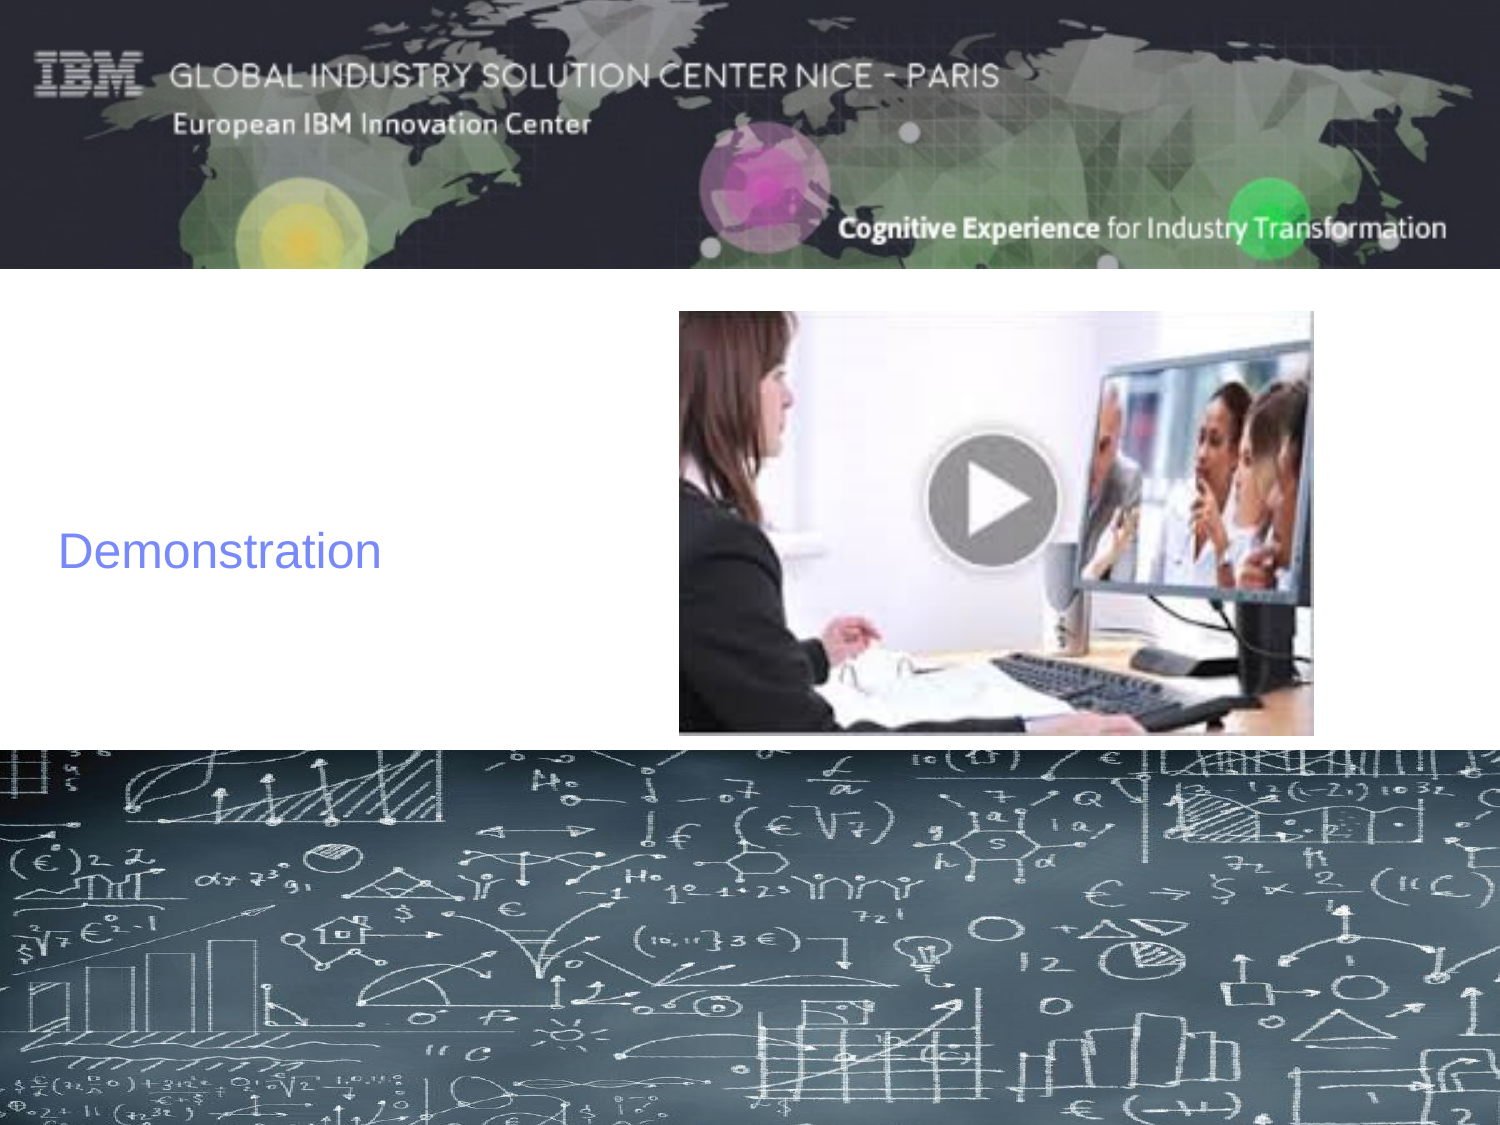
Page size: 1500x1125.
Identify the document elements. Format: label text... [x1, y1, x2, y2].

picture [0, 750, 1500, 1125]
title Demonstration [57, 511, 1435, 751]
picture [678, 311, 1315, 736]
picture [0, 0, 1500, 269]
